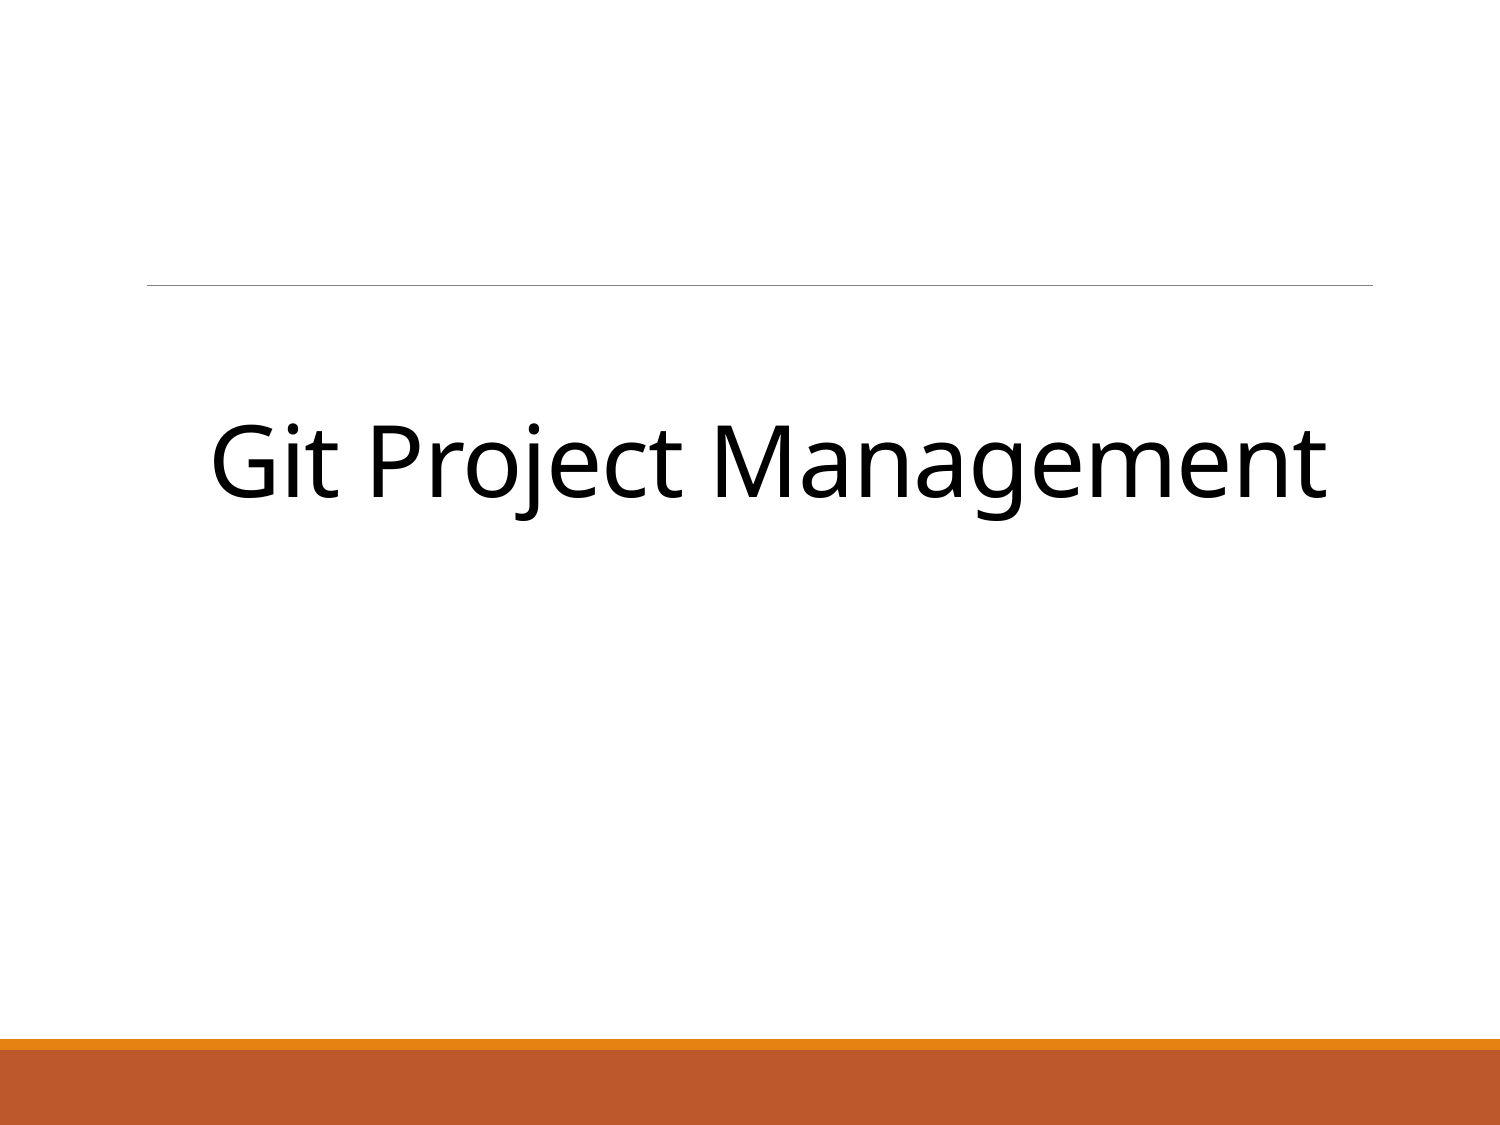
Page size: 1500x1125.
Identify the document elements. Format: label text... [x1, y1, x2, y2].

title Git Project Management [150, 287, 1388, 526]
